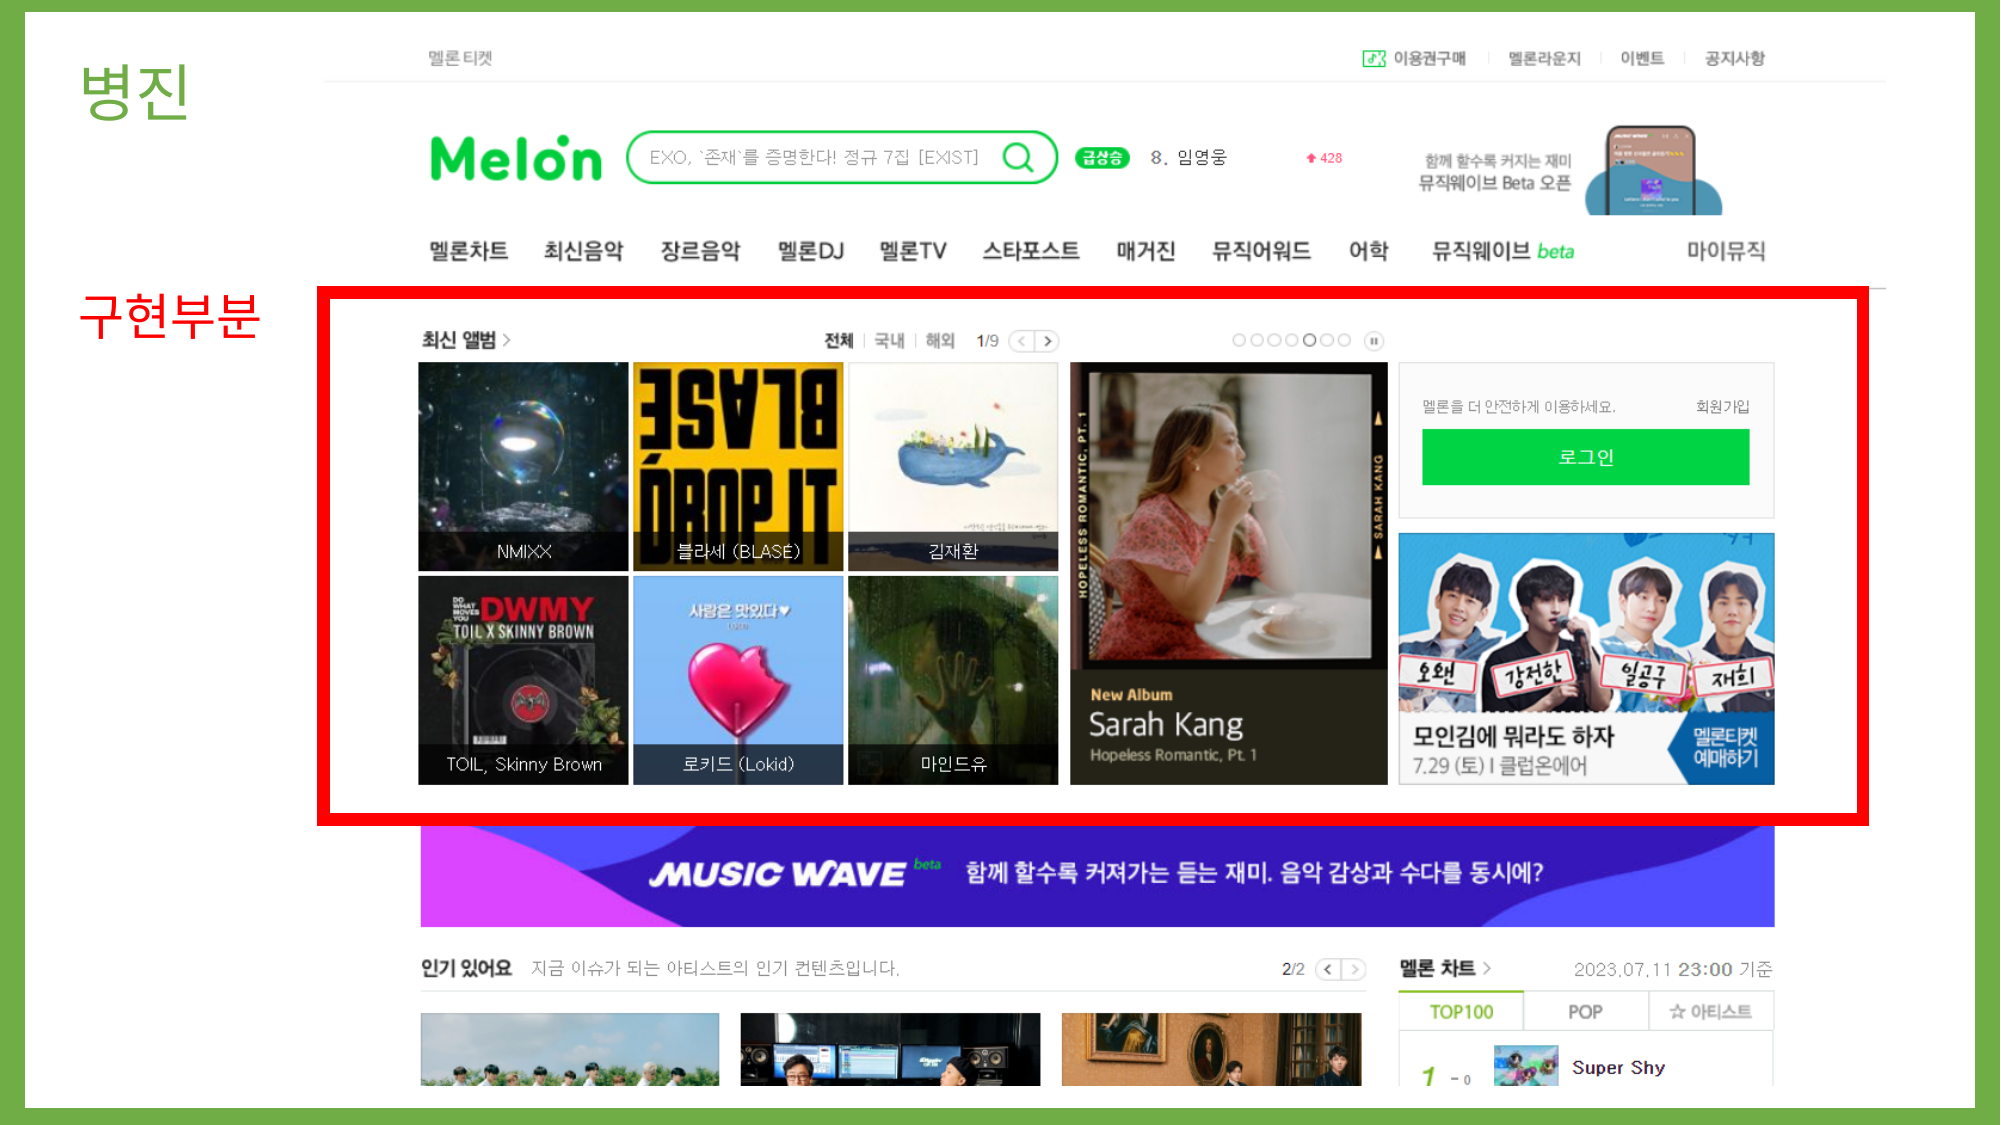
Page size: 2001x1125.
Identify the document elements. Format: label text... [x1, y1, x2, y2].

picture [323, 46, 1887, 1086]
text_box [11, 0, 1988, 1121]
text_box 구현부분 [63, 277, 323, 353]
text_box 병진 [63, 46, 323, 137]
